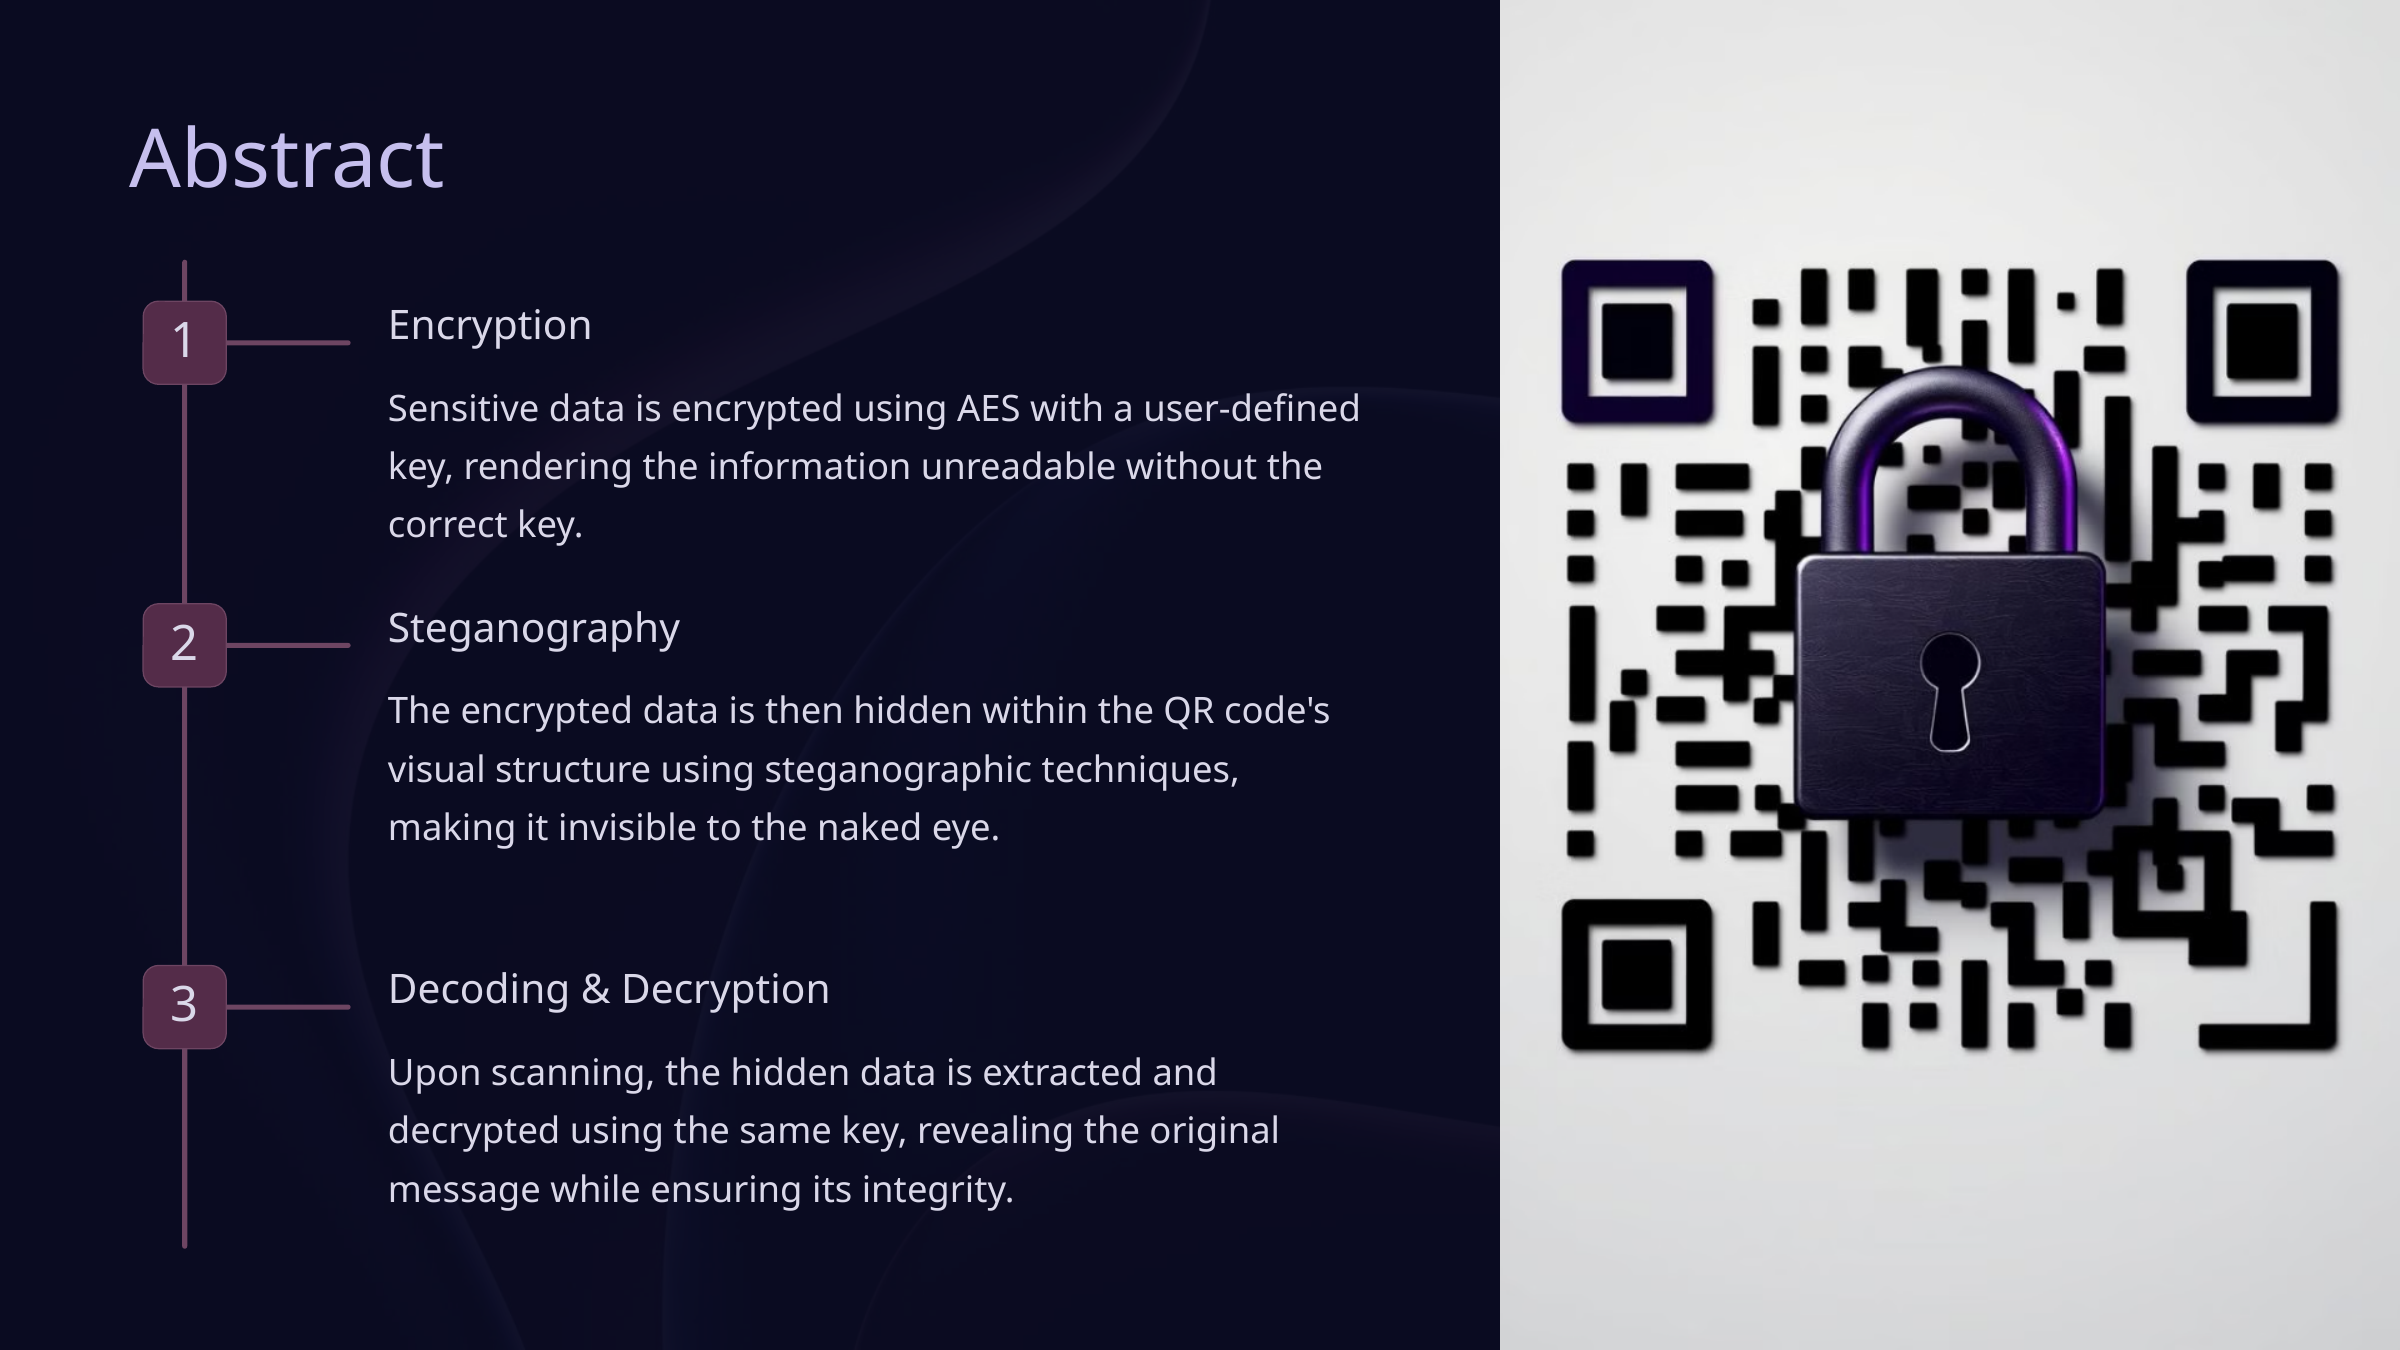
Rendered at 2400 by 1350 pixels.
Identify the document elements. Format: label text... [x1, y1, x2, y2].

text_box [182, 259, 188, 301]
text_box [143, 301, 227, 385]
text_box [227, 340, 351, 346]
text_box [143, 965, 227, 1049]
text_box [227, 1004, 351, 1010]
text_box 1 [175, 318, 194, 368]
text_box 2 [170, 620, 200, 670]
text_box [182, 385, 188, 603]
text_box [227, 642, 351, 648]
text_box Abstract [129, 101, 951, 205]
text_box Steganography [387, 599, 799, 651]
text_box [182, 1049, 188, 1249]
text_box Encryption [387, 296, 799, 348]
picture [1499, 0, 2400, 1350]
text_box [182, 687, 188, 965]
text_box Upon scanning, the hidden data is extracted and decrypted using the same key, revealing the original message while ensuring its integrity. [387, 1034, 1371, 1212]
text_box The encrypted data is then hidden within the QR code's visual structure using steganographic techniques, making it invisible to the naked eye. [387, 672, 1371, 850]
text_box Sensitive data is encrypted using AES with a user-defined key, rendering the information unreadable without the correct key. [387, 370, 1371, 489]
text_box 3 [170, 982, 199, 1032]
text_box Decoding & Decryption [387, 960, 862, 1013]
text_box [143, 603, 227, 687]
